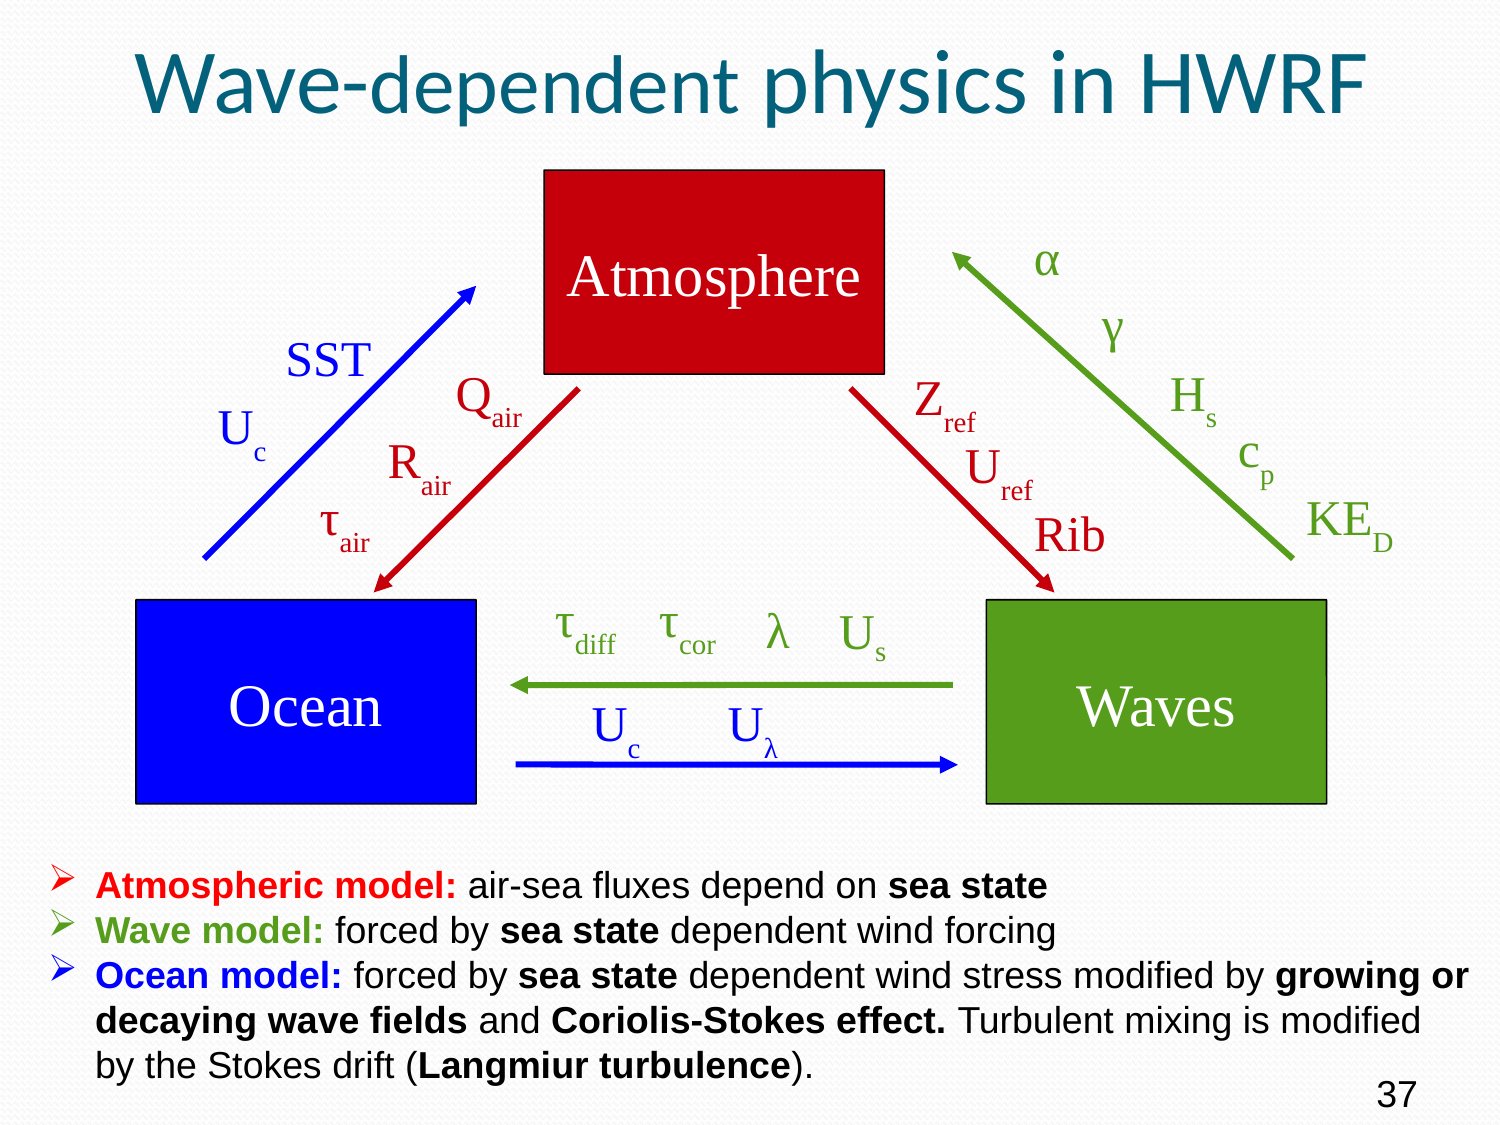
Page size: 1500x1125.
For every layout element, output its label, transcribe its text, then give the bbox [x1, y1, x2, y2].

text_box [373, 559, 408, 593]
text_box τair [306, 479, 443, 559]
text_box Qair [442, 354, 579, 434]
text_box KED [1292, 479, 1429, 559]
text_box Uref [951, 427, 1088, 507]
text_box [851, 758, 958, 771]
text_box Atmospheric model: air-sea fluxes depend on sea state Wave model: forced by sea state dependent wind forcing Ocean model: forced by sea state dependent wind stress modified by growing or decaying wave fields and Coriolis-Stokes effect. Turbulent mixing is modified by the Stokes drift (Langmiur turbulence). [34, 803, 1485, 1125]
text_box Uc [204, 388, 341, 468]
text_box τdiff [541, 581, 645, 661]
text_box Hs [1156, 354, 1293, 434]
text_box Us [825, 592, 962, 661]
text_box Atmosphere [544, 171, 885, 375]
text_box Rair [374, 422, 511, 502]
text_box Uc [578, 686, 714, 765]
text_box Uλ [714, 686, 851, 765]
text_box γ [1088, 286, 1225, 355]
text_box [1024, 563, 1055, 593]
text_box [409, 285, 477, 354]
text_box Zref [900, 359, 1037, 439]
text_box α [1020, 218, 1157, 287]
text_box Waves [986, 599, 1327, 803]
text_box λ [752, 592, 825, 661]
text_box Ocean [136, 599, 477, 803]
text_box cp [1224, 411, 1361, 491]
text_box Rib [1020, 494, 1157, 563]
text_box [951, 251, 1292, 559]
text_box Wave-dependent physics in HWRF [2, 0, 1500, 171]
text_box τcor [645, 581, 782, 661]
text_box SST [272, 320, 409, 389]
text_box [509, 678, 953, 692]
